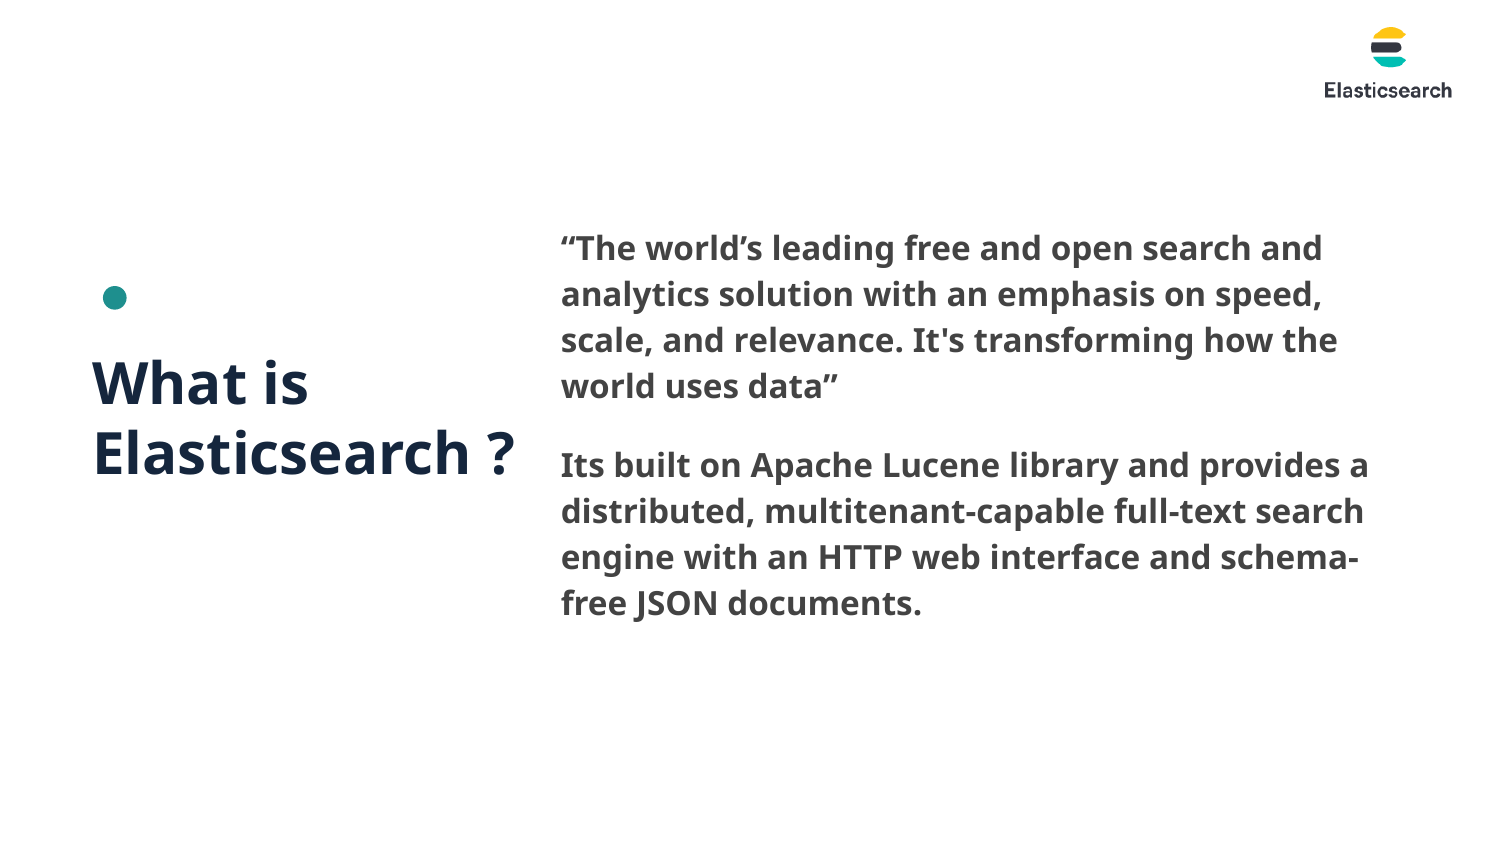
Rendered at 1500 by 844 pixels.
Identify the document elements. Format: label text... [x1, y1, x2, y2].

title What is Elasticsearch ? [77, 331, 545, 543]
picture [1290, 9, 1485, 125]
list “The world’s leading free and open search and analytics solution with an emphasis on speed, scale, and relevance. It's transforming how the world uses data” Its built on Apache Lucene library and provides a distributed, multitenant-capable full-text search engine with an HTTP web interface and schema-free JSON documents. [545, 118, 1440, 725]
